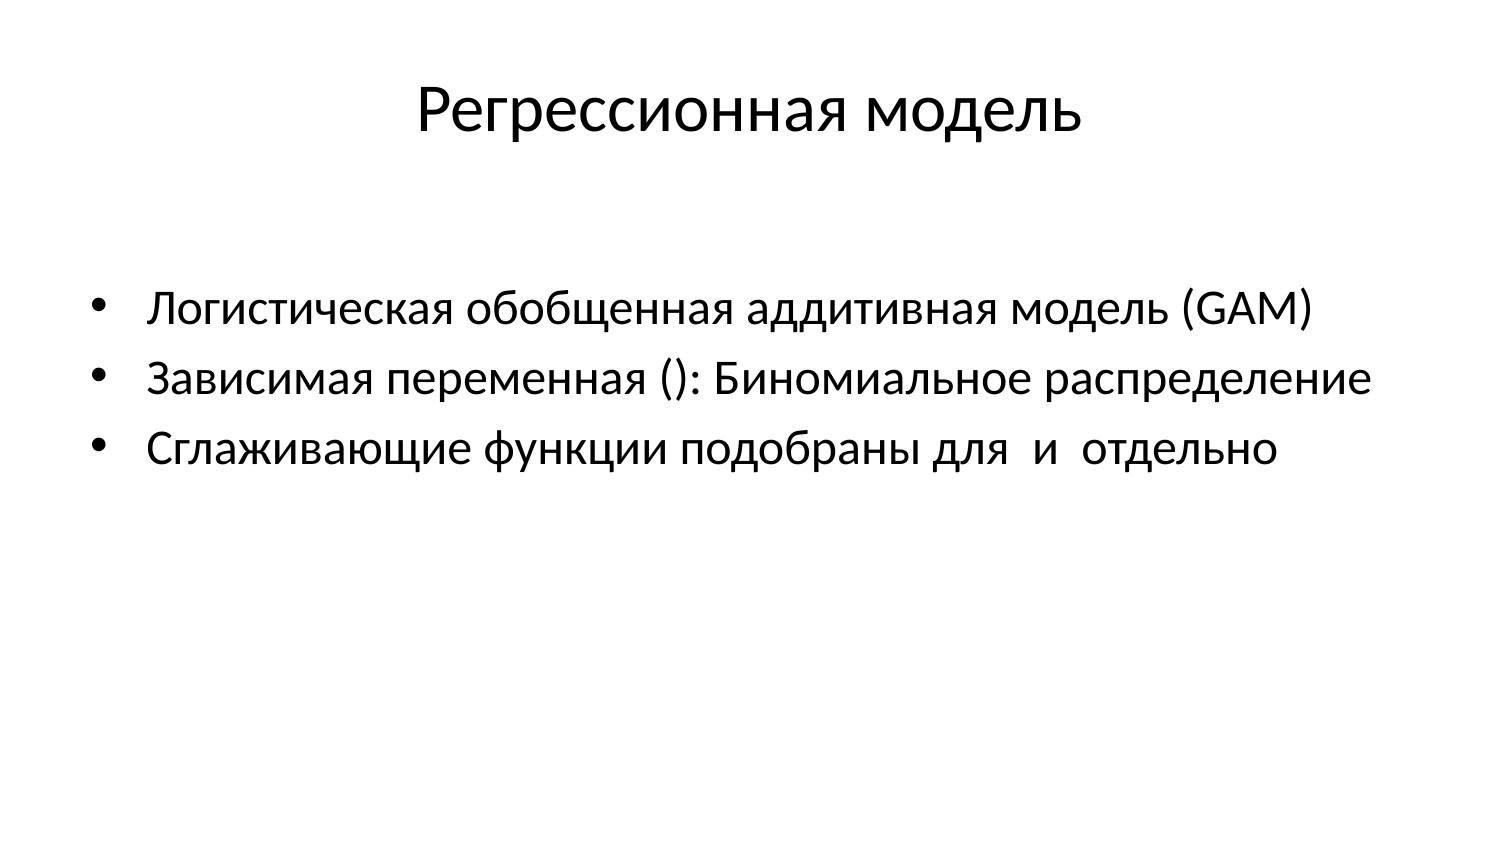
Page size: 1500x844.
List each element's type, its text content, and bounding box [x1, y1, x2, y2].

title Регрессионная модель [75, 33, 1425, 175]
